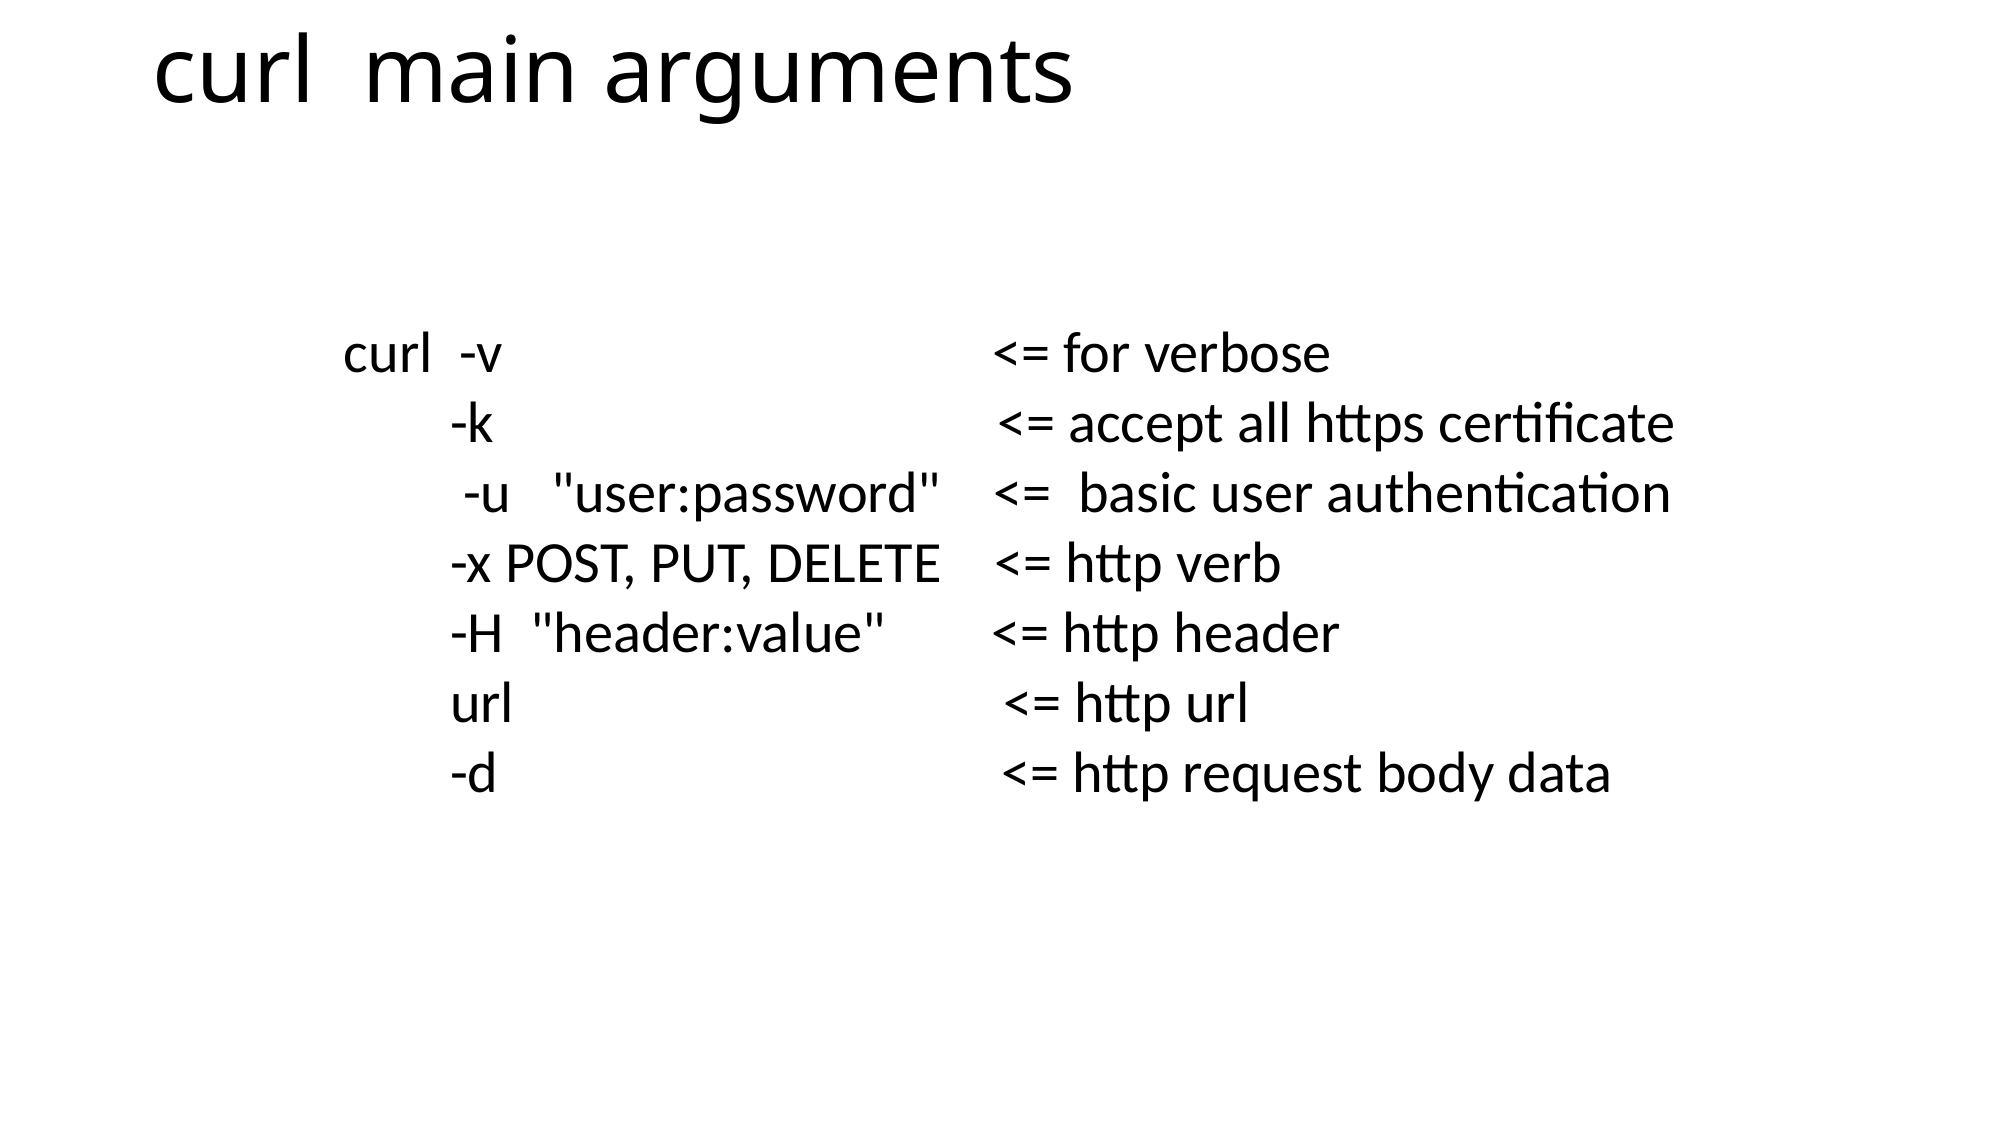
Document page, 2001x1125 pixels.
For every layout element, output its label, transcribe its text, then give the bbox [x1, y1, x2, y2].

text_box curl -v <= for verbose -k <= accept all https certificate -u "user:password" <= basic user authentication -x POST, PUT, DELETE <= http verb -H "header:value" <= http header url <= http url -d <= http request body data [329, 306, 1692, 812]
title curl main arguments [137, 0, 2000, 147]
